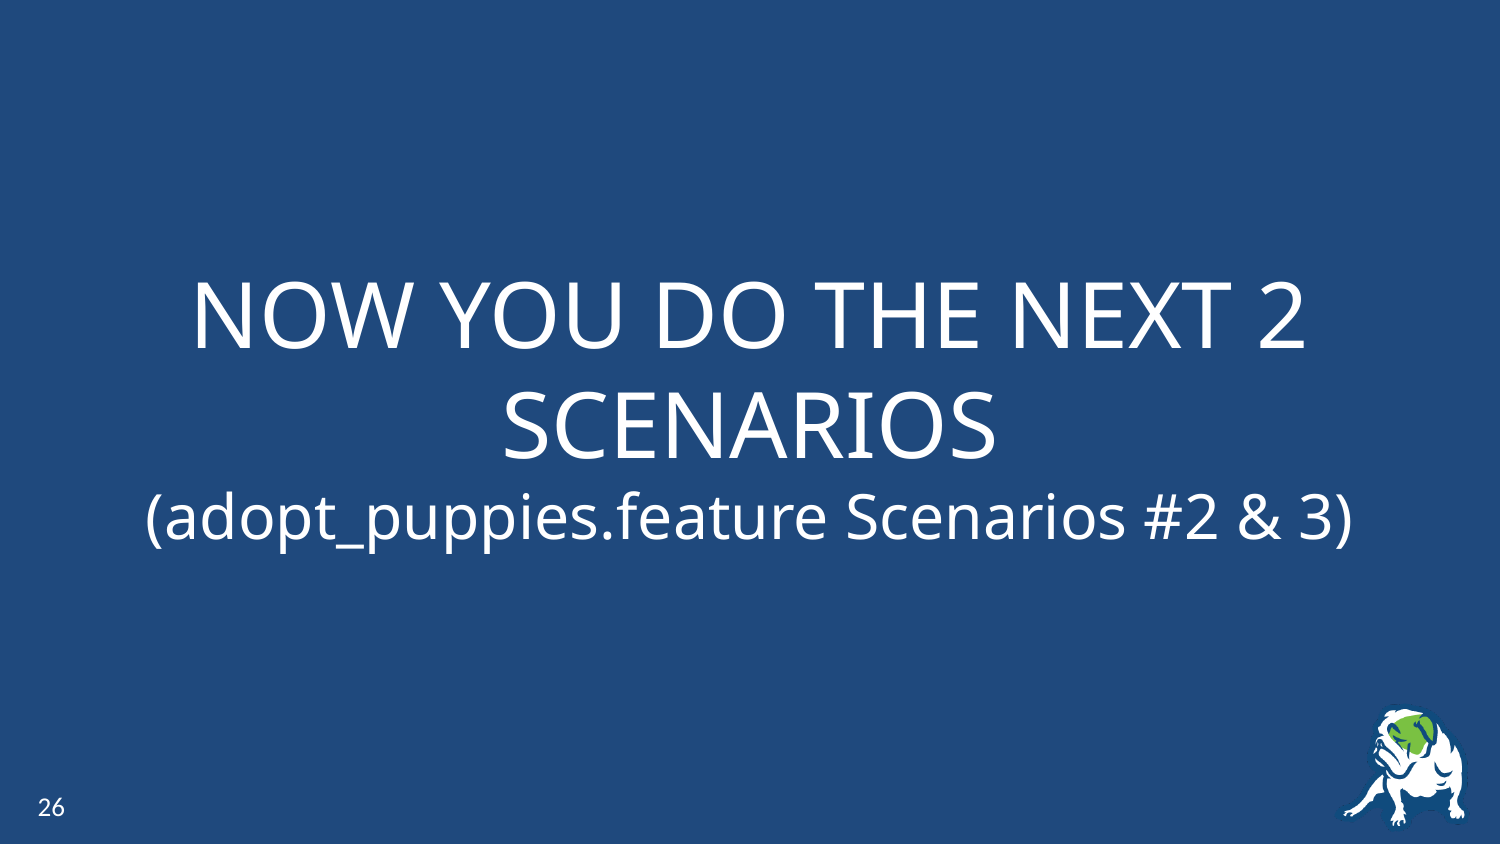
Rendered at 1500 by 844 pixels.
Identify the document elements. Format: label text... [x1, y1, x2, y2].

title NOW YOU DO THE NEXT 2 SCENARIOS (adopt_puppies.feature Scenarios #2 & 3) [75, 334, 1425, 475]
picture [1334, 700, 1470, 835]
slide_number 26 [22, 773, 113, 839]
